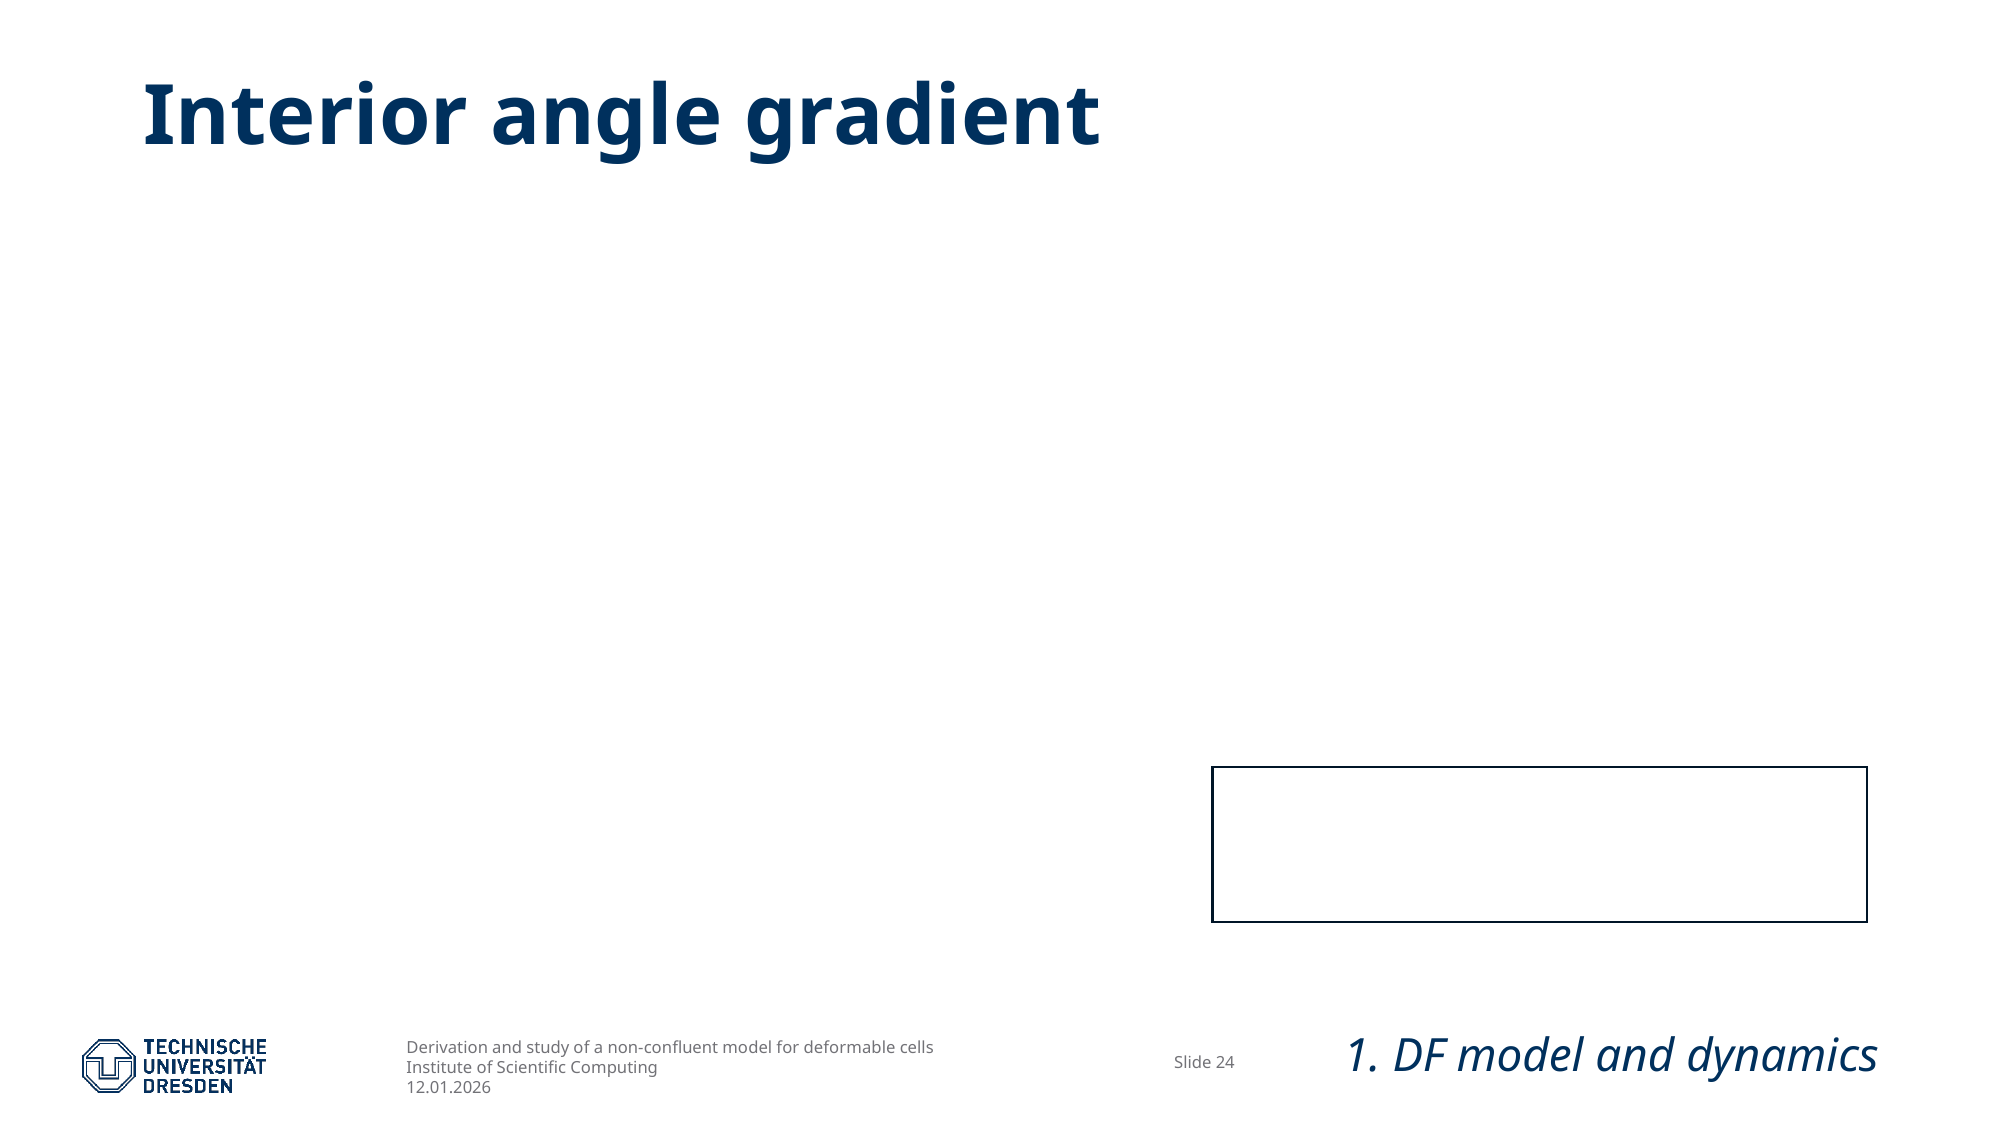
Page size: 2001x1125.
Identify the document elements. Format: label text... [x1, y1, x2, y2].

title 1. DF model and dynamics [1320, 1025, 1880, 1092]
list Interior angle gradient [143, 61, 1880, 148]
text_box [1211, 766, 1868, 923]
picture [82, 1039, 266, 1093]
